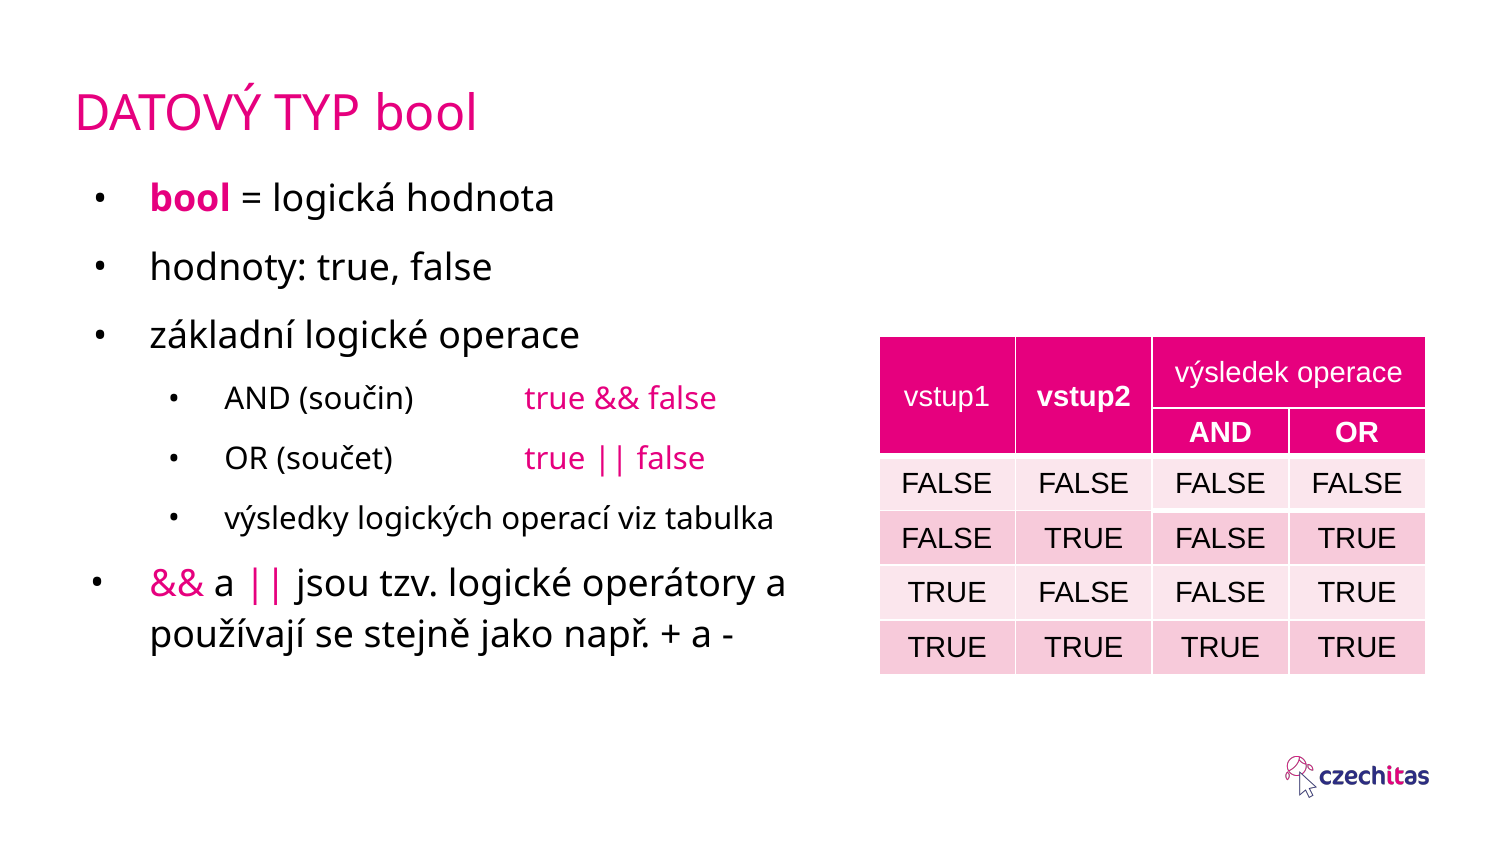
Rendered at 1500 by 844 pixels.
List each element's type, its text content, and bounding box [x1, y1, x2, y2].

table_cell AND [1153, 409, 1288, 453]
table_cell FALSE [1153, 513, 1288, 564]
table_cell TRUE [880, 621, 1015, 674]
table_cell FALSE [1153, 459, 1288, 508]
table_header výsledek operace [1153, 337, 1425, 407]
table_cell FALSE [1016, 459, 1151, 510]
table_header vstup1 [880, 337, 1015, 453]
table_cell FALSE [1290, 459, 1425, 508]
table_cell FALSE [1153, 566, 1288, 619]
title DATOVÝ TYP bool [74, 71, 1426, 147]
table_cell TRUE [1290, 513, 1425, 564]
table_cell TRUE [1016, 621, 1151, 674]
table_cell TRUE [1153, 621, 1288, 674]
table_cell TRUE [1016, 511, 1151, 564]
table_cell FALSE [1016, 566, 1151, 619]
list bool = logická hodnota hodnoty: true, false základní logické operace AND (součin) true && false OR (součet) true || false výsledky logických operací viz tabulka && a || jsou tzv. logické operátory a používají se stejně jako např. + a - [74, 167, 800, 720]
table_cell TRUE [1290, 566, 1425, 619]
table_cell FALSE [880, 511, 1015, 564]
picture [1268, 737, 1450, 817]
table_header vstup2 [1016, 337, 1151, 453]
table_cell TRUE [1290, 621, 1425, 674]
table_cell TRUE [880, 566, 1015, 619]
table_cell FALSE [880, 459, 1015, 510]
table_cell OR [1290, 409, 1425, 453]
